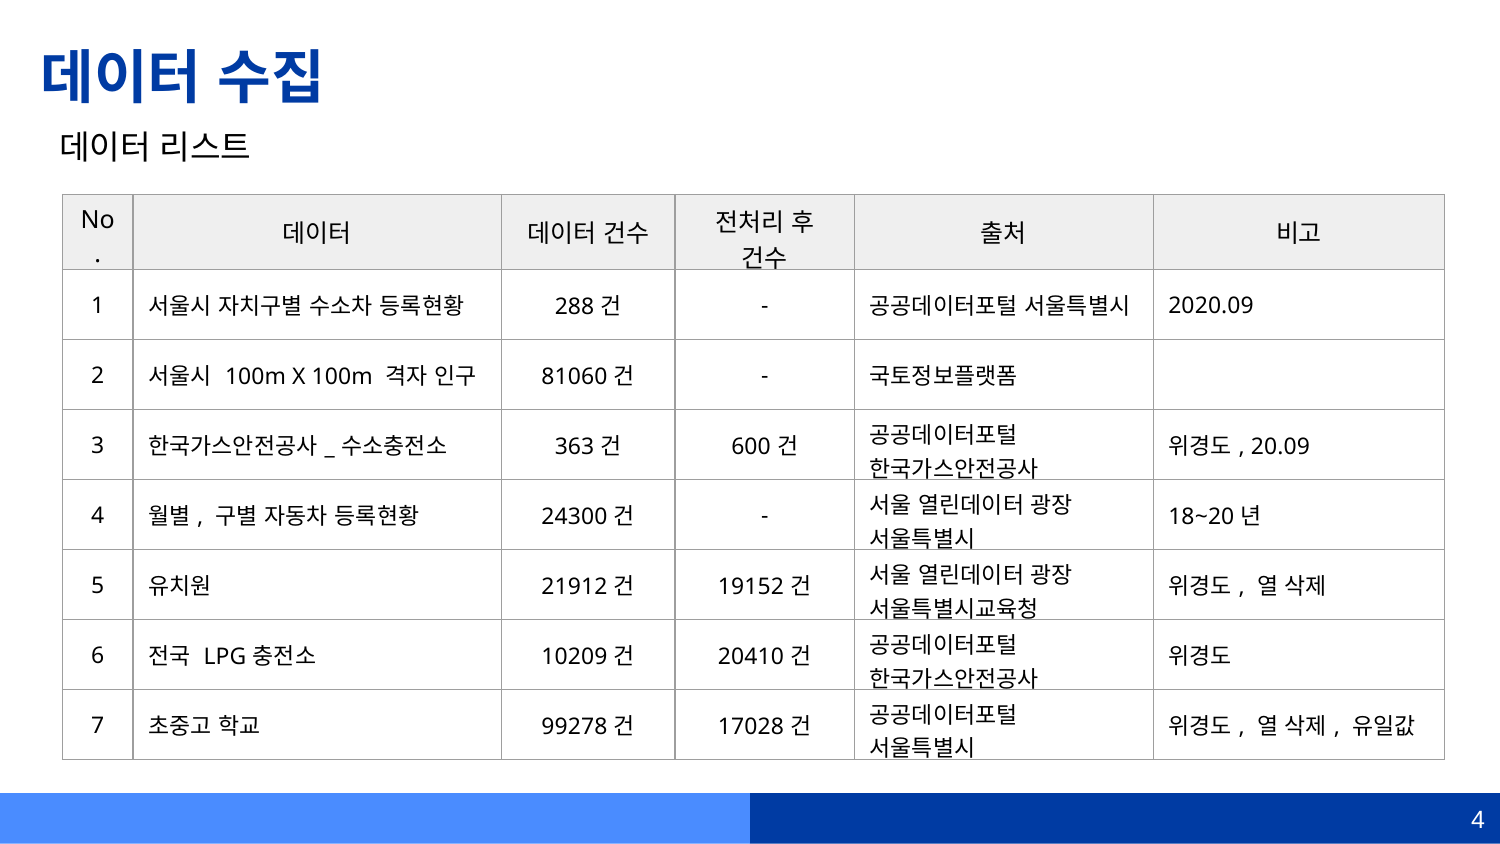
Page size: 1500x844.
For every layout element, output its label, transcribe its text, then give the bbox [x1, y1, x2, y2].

table_cell 81060건 [502, 340, 674, 409]
table_cell 공공데이터포털 서울특별시 [855, 690, 1153, 759]
table_cell 363건 [502, 410, 674, 479]
table_cell 21912건 [502, 550, 674, 619]
table_cell [1154, 340, 1444, 409]
table_cell 초중고 학교 [134, 690, 501, 759]
table_cell 서울 열린데이터 광장 서울특별시교육청 [855, 550, 1153, 619]
table_cell 공공데이터포털 서울특별시 [855, 270, 1153, 339]
table_header 비고 [1154, 195, 1444, 269]
table_cell 전국 LPG충전소 [134, 620, 501, 689]
table_cell 7 [63, 690, 132, 759]
table_cell 2 [63, 340, 132, 409]
table_cell 위경도, 20.09 [1154, 410, 1444, 479]
table_cell 3 [63, 410, 132, 479]
table_cell 유치원 [134, 550, 501, 619]
table_cell 18~20년 [1154, 480, 1444, 549]
table_cell 위경도, 열 삭제, 유일값 [1154, 690, 1444, 759]
table_header 출처 [855, 195, 1153, 269]
table_header 데이터 [134, 195, 501, 269]
table_cell 서울 열린데이터 광장 서울특별시 [855, 480, 1153, 549]
table_cell 한국가스안전공사_수소충전소 [134, 410, 501, 479]
table_cell 5 [63, 550, 132, 619]
table_cell 공공데이터포털 한국가스안전공사 [855, 620, 1153, 689]
table_cell 서울시 자치구별 수소차 등록현황 [134, 270, 501, 339]
table_cell 1 [63, 270, 132, 339]
table_cell 288건 [502, 270, 674, 339]
table_cell 20410건 [676, 620, 854, 689]
table_cell - [676, 270, 854, 339]
table_header 데이터 건수 [502, 195, 674, 269]
table_cell - [676, 340, 854, 409]
title 데이터 수집 [25, 25, 1291, 120]
table_cell 2020.09 [1154, 270, 1444, 339]
table_cell 99278건 [502, 690, 674, 759]
table_cell 월별, 구별 자동차 등록현황 [134, 480, 501, 549]
table_cell 24300건 [502, 480, 674, 549]
table_cell 4 [63, 480, 132, 549]
table_cell - [676, 480, 854, 549]
table_cell 10209건 [502, 620, 674, 689]
table_cell 19152건 [676, 550, 854, 619]
table_cell 위경도, 열 삭제 [1154, 550, 1444, 619]
table_cell 600건 [676, 410, 854, 479]
table_cell 서울시 100m X 100m 격자 인구 [134, 340, 501, 409]
table_cell 국토정보플랫폼 [855, 340, 1153, 409]
table_header No. [63, 195, 132, 269]
table_cell 17028건 [676, 690, 854, 759]
table_cell 6 [63, 620, 132, 689]
table_cell 공공데이터포털 한국가스안전공사 [855, 410, 1153, 479]
table_cell 위경도 [1154, 620, 1444, 689]
slide_number 4 [1162, 795, 1500, 841]
table_header 전처리 후 건수 [676, 195, 854, 269]
text_box 데이터 리스트 [25, 119, 426, 174]
